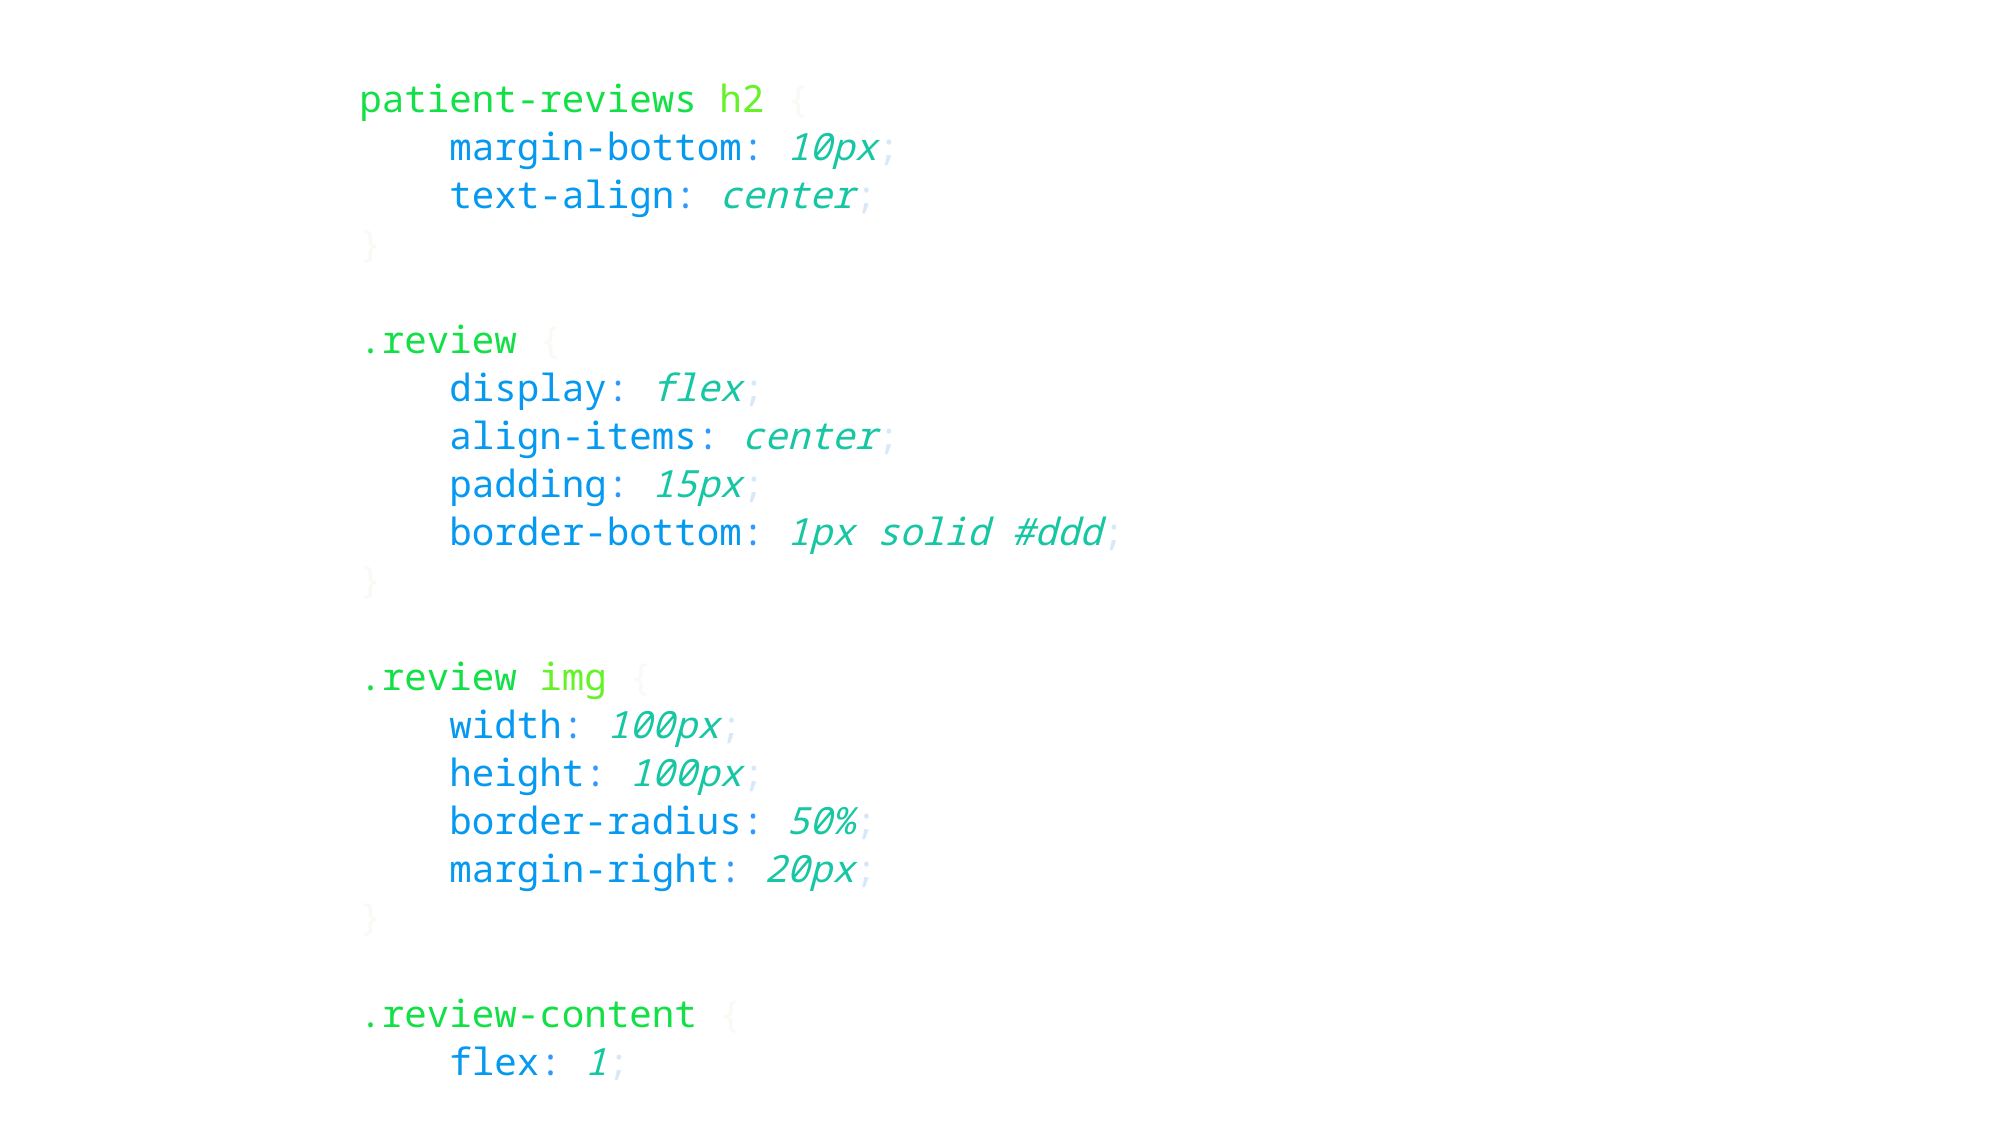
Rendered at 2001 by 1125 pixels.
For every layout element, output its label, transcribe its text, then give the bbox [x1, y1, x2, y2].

text_box patient-reviews h2 { margin-bottom: 10px; text-align: center; } .review { display: flex; align-items: center; padding: 15px; border-bottom: 1px solid #ddd; } .review img { width: 100px; height: 100px; border-radius: 50%; margin-right: 20px; } .review-content { flex: 1; [344, 64, 1686, 1091]
